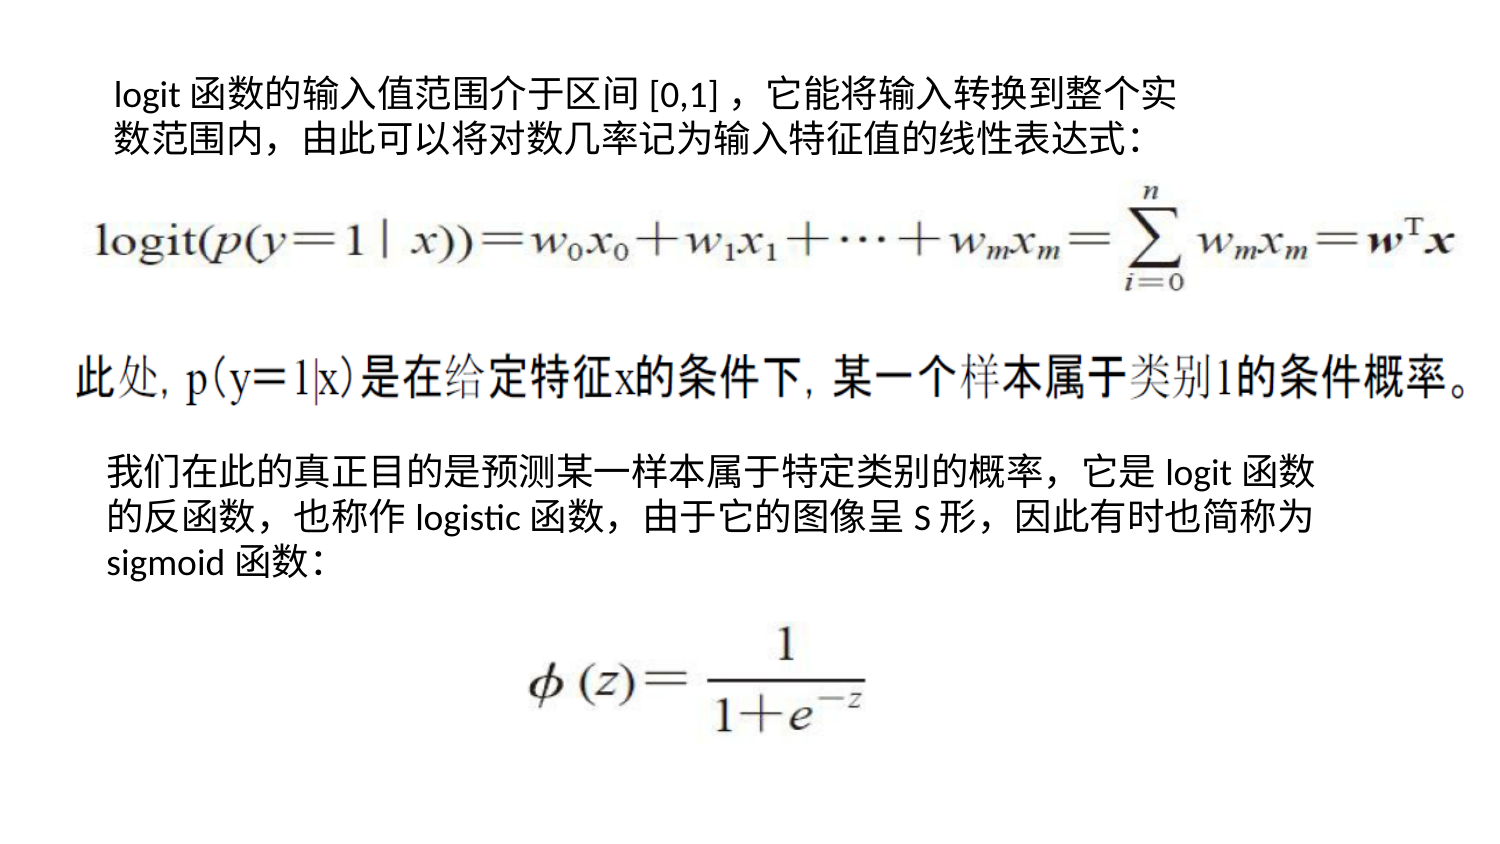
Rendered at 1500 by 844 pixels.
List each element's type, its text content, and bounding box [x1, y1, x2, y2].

text_box logit函数的输入值范围介于区间[0,1]，它能将输入转换到整个实数范围内，由此可以将对数几率记为输入特征值的线性表达式： [99, 62, 1196, 167]
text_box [64, 179, 1478, 313]
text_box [69, 335, 1470, 422]
text_box 我们在此的真正目的是预测某一样本属于特定类别的概率，它是logit函数的反函数，也称作logistic函数，由于它的图像呈S形，因此有时也简称为sigmoid函数： [91, 440, 1334, 591]
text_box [511, 603, 892, 751]
